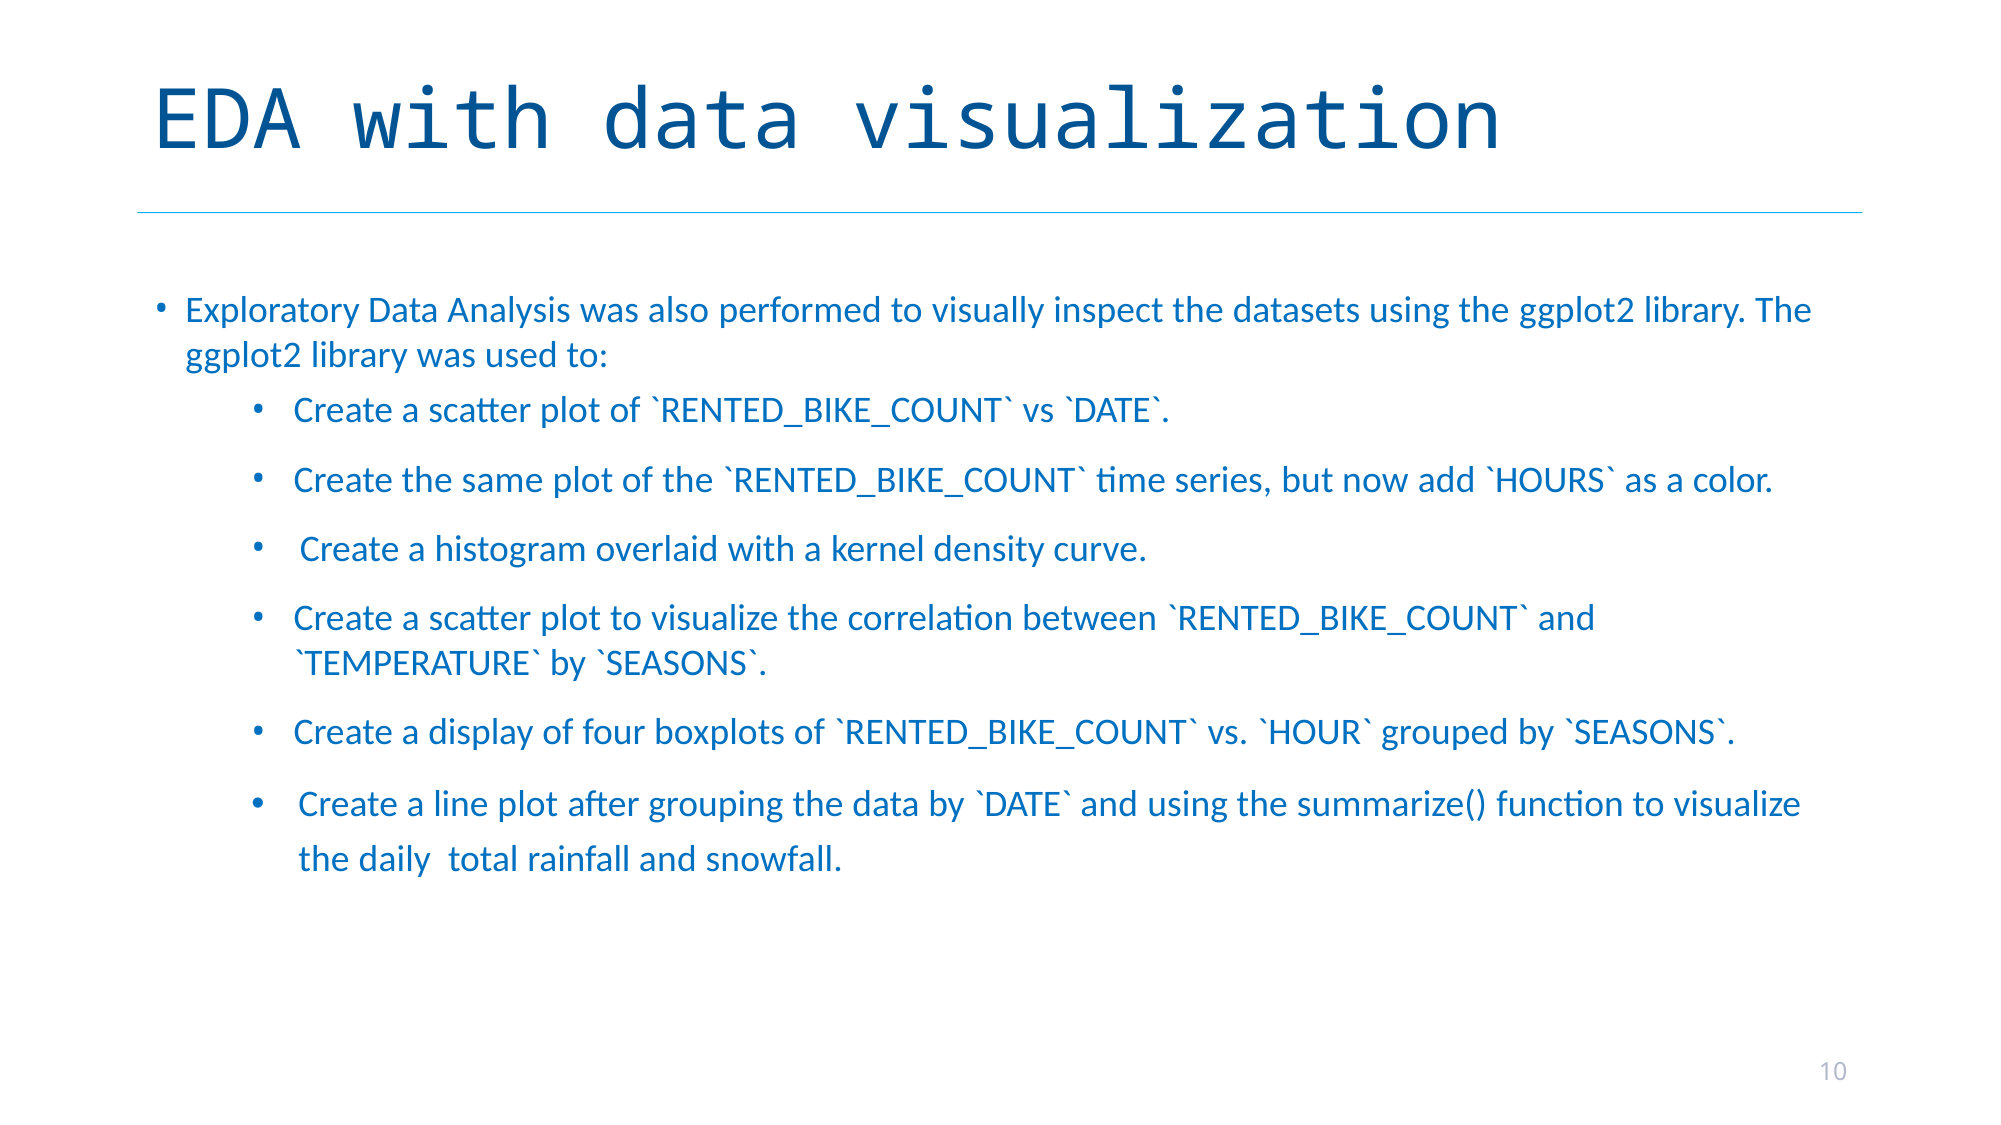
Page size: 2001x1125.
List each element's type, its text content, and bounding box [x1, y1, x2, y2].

title EDA with data visualization [137, 13, 1863, 231]
slide_number 10 [1412, 1042, 1863, 1103]
list Exploratory Data Analysis was also performed to visually inspect the datasets using the ggplot2 library. The ggplot2 library was used to: Create a scatter plot of `RENTED_BIKE_COUNT` vs `DATE`. Create the same plot of the `RENTED_BIKE_COUNT` time series, but now add `HOURS` as a color. Create a histogram overlaid with a kernel density curve. Create a scatter plot to visualize the correlation between `RENTED_BIKE_COUNT` and `TEMPERATURE` by `SEASONS`. Create a display of four boxplots of `RENTED_BIKE_COUNT` vs. `HOUR` grouped by `SEASONS`. Create a line plot after grouping the data by `DATE` and using the summarize() function to visualize the daily total rainfall and snowfall. [137, 277, 1863, 992]
